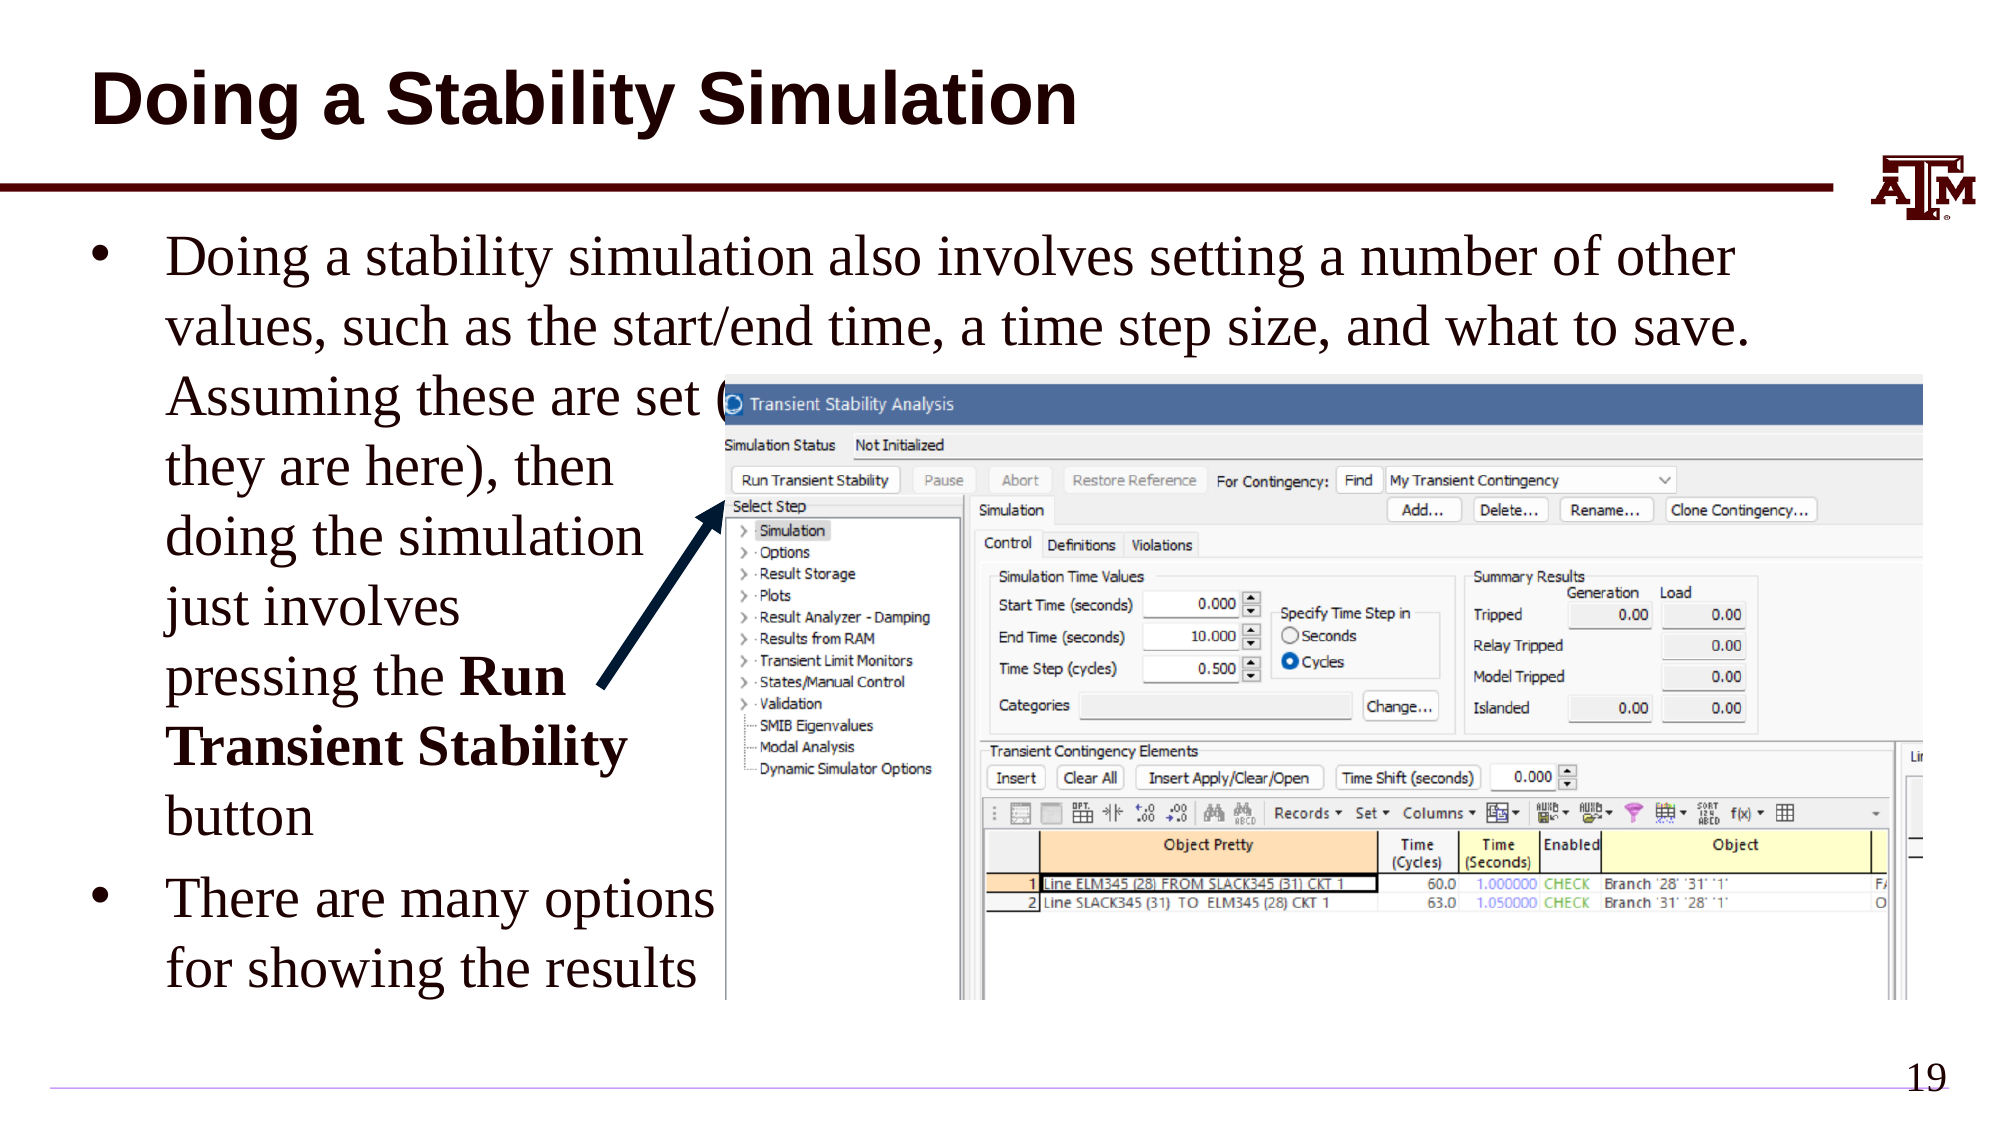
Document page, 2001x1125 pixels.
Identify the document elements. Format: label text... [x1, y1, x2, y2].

title Doing a Stability Simulation [74, 12, 1909, 188]
picture [1856, 137, 1990, 238]
slide_number 18 [1862, 1037, 1963, 1113]
picture [724, 374, 1924, 1001]
list Doing a stability simulation also involves setting a number of other values, such as the start/end time, a time step size, and what to save. Assuming these are set (which they are here), then doing the simulation just involves pressing the Run Transient Stability button There are many options for showing the results [74, 209, 1929, 363]
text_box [599, 499, 726, 688]
